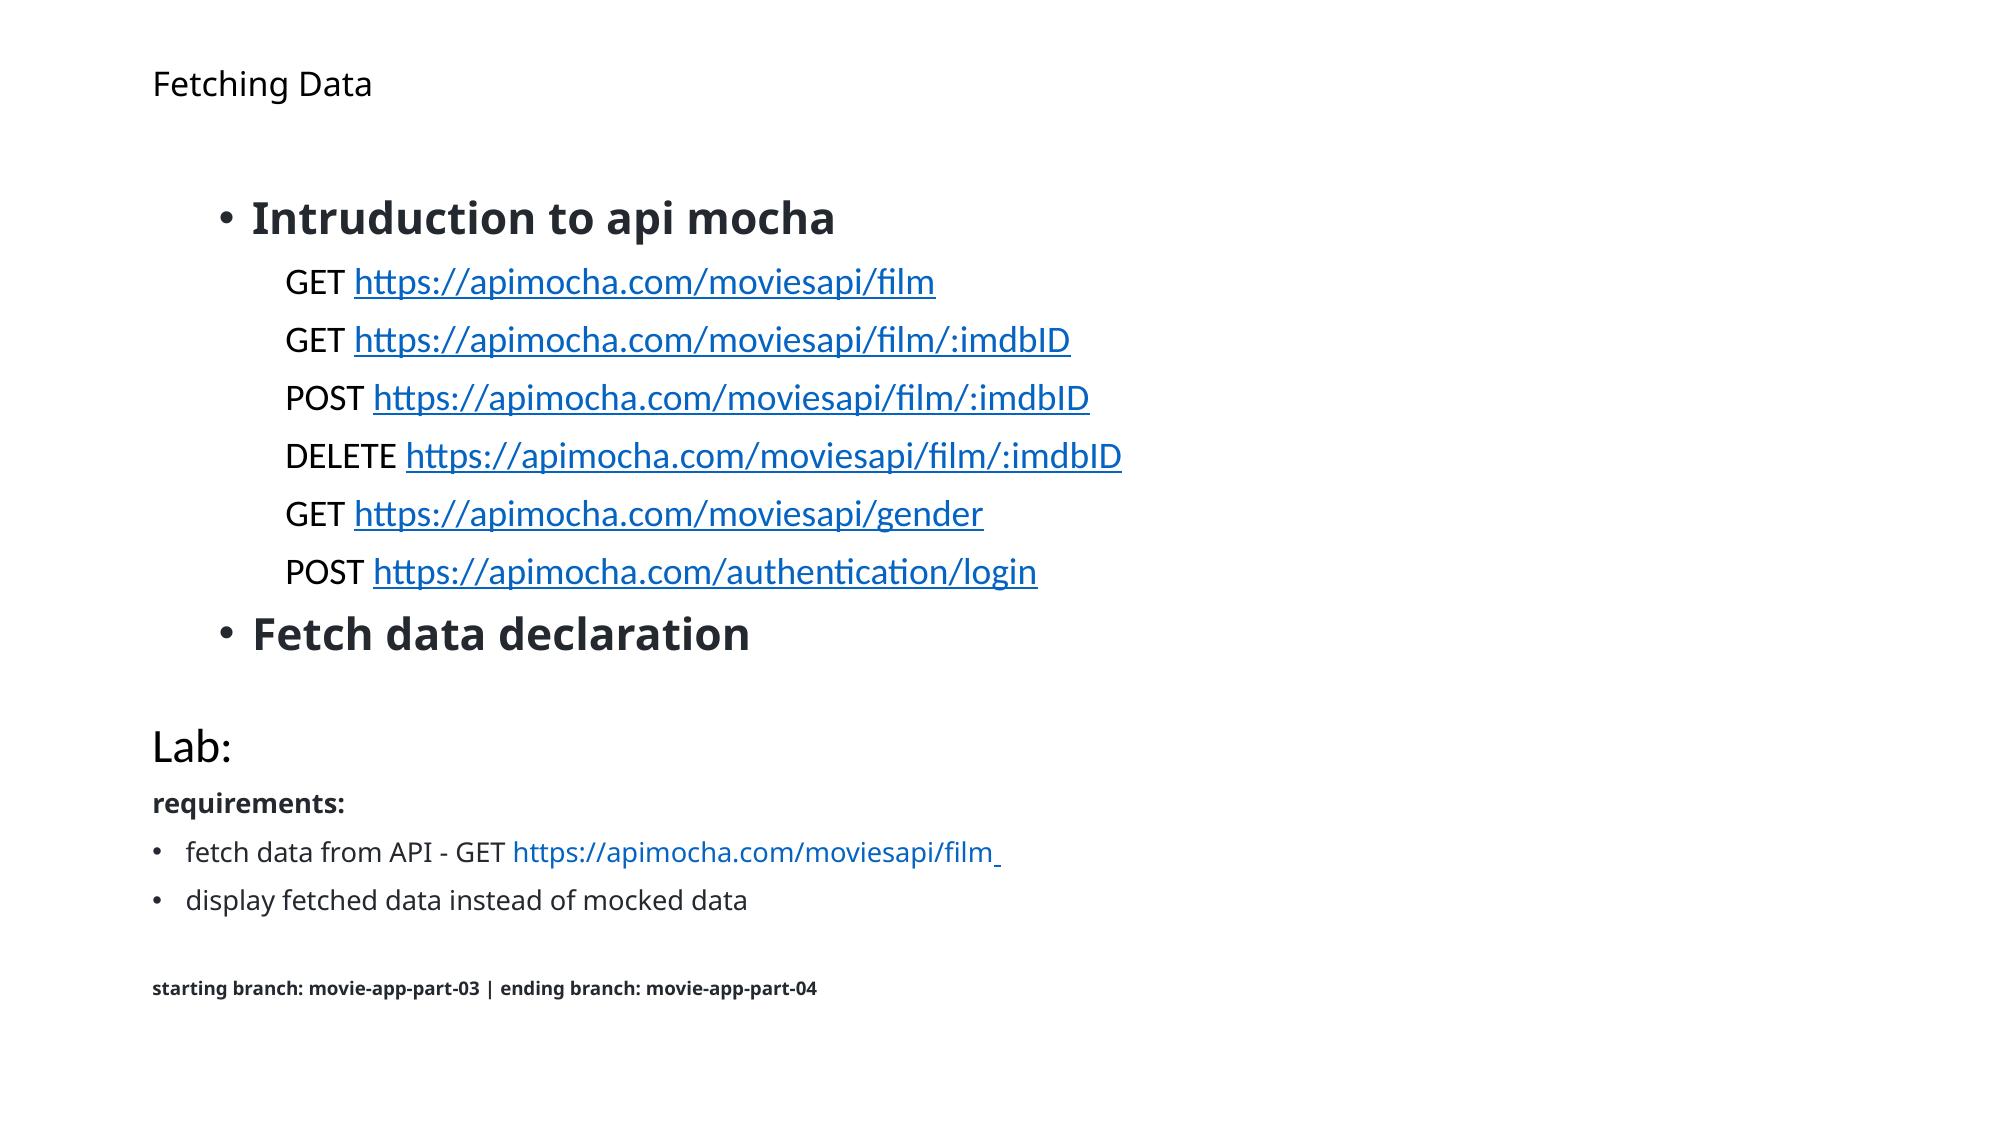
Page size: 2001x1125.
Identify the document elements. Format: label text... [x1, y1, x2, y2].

title Fetching Data [137, 59, 1311, 112]
list Intruduction to api mocha GET https://apimocha.com/moviesapi/film GET https://apimocha.com/moviesapi/film/:imdbID POST https://apimocha.com/moviesapi/film/:imdbID DELETE https://apimocha.com/moviesapi/film/:imdbID GET https://apimocha.com/moviesapi/gender POST https://apimocha.com/authentication/login Fetch data declaration Lab: requirements: fetch data from API - GET https://apimocha.com/moviesapi/film display fetched data instead of mocked data starting branch: movie-app-part-03 | ending branch: movie-app-part-04 [137, 177, 1863, 1014]
